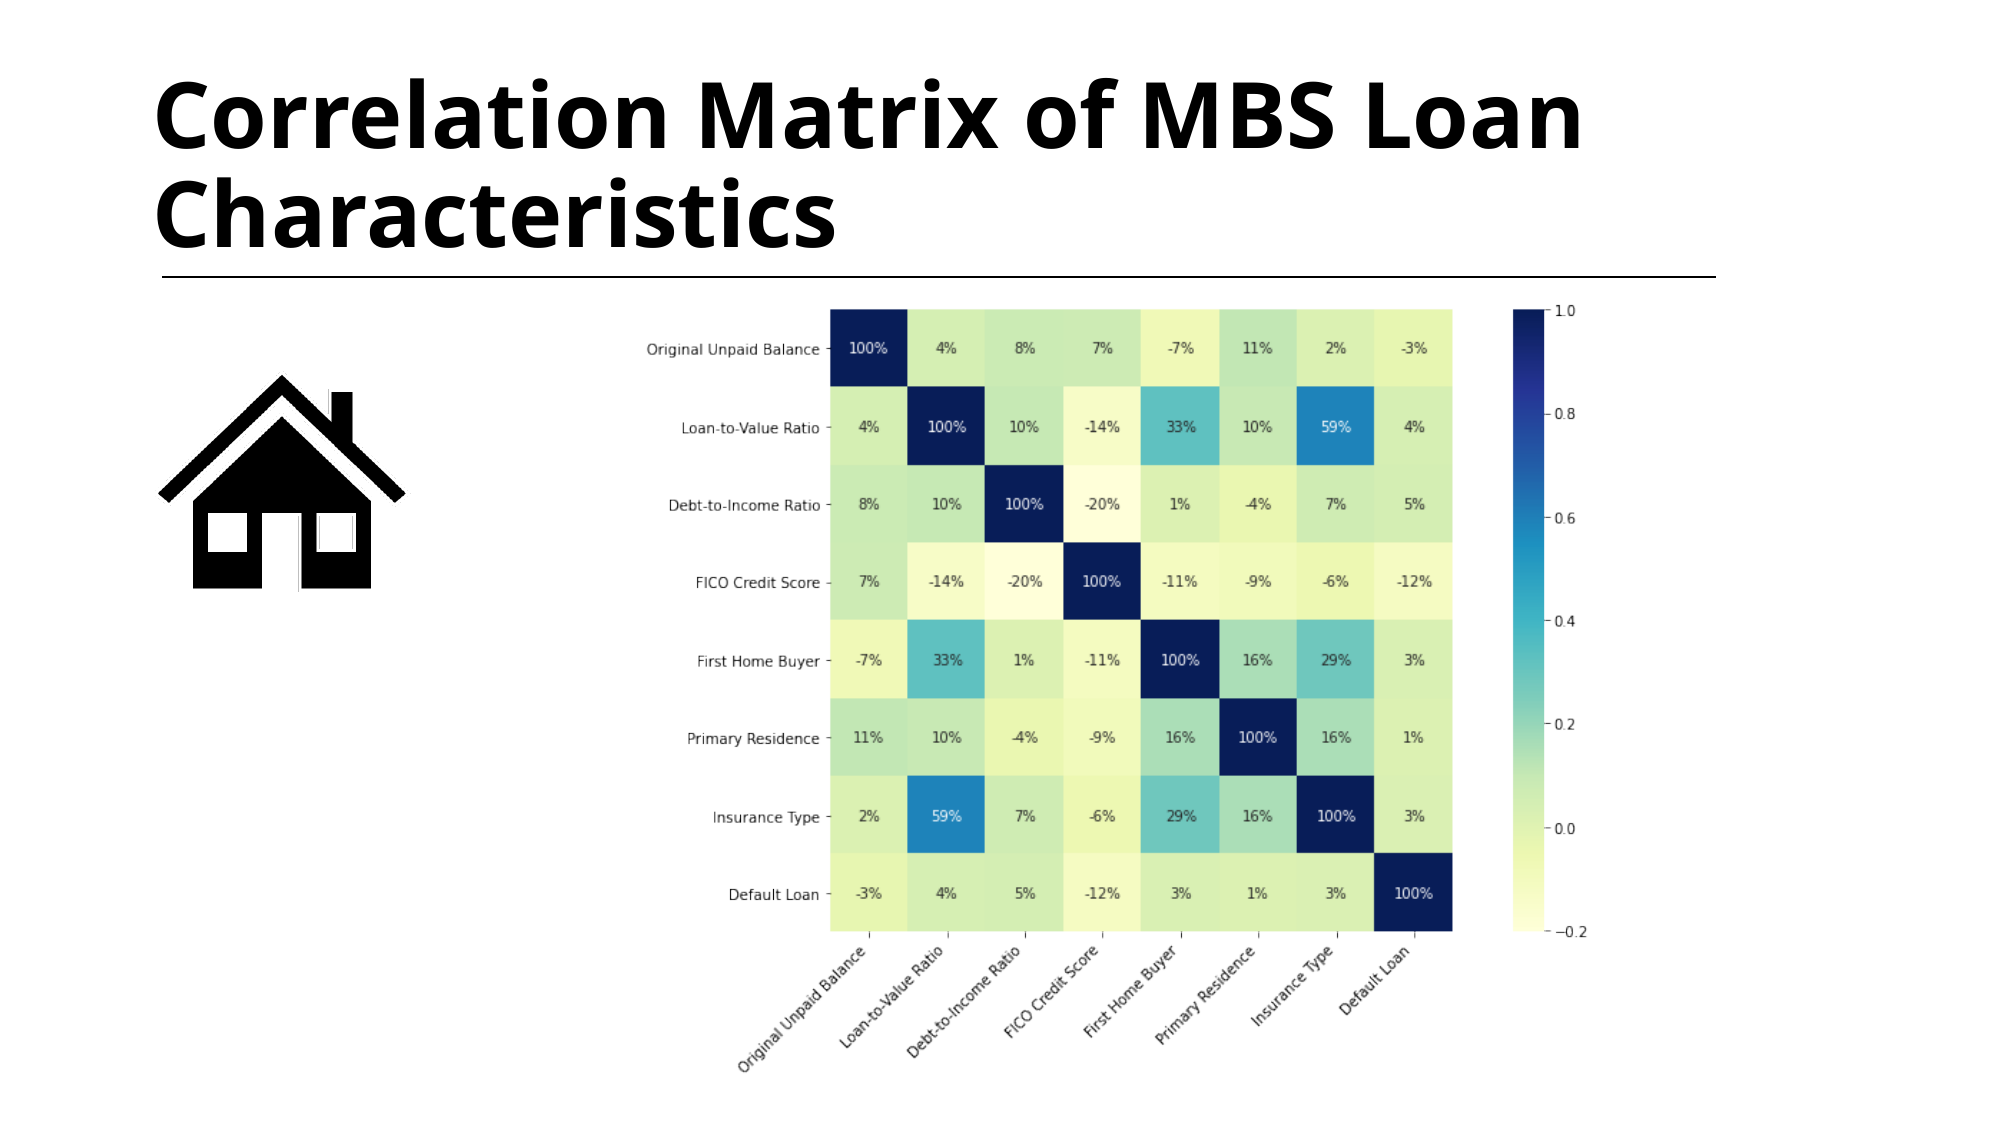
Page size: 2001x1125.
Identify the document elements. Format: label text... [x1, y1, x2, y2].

picture [137, 336, 426, 626]
title Correlation Matrix of MBS Loan Characteristics [137, 59, 1863, 278]
picture [637, 295, 1599, 1085]
